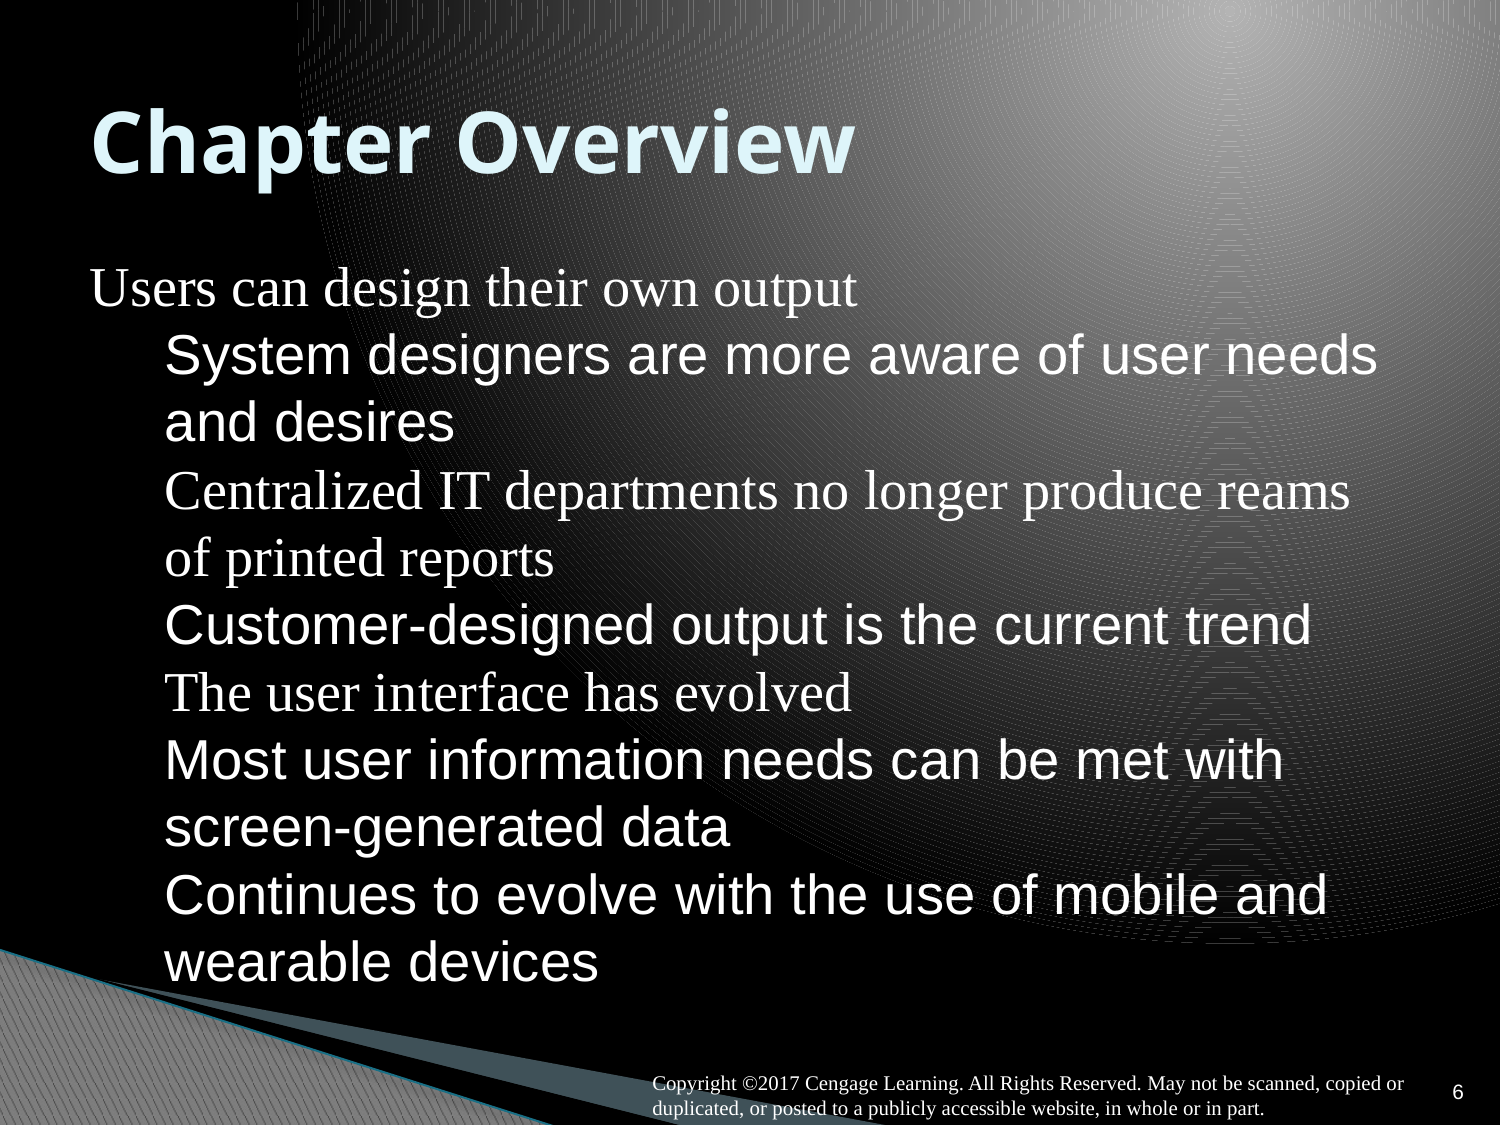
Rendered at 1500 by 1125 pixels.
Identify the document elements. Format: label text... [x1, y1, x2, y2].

title Chapter Overview [75, 45, 1425, 233]
list Users can design their own output System designers are more aware of user needs and desires Centralized IT departments no longer produce reams of printed reports Customer-designed output is the current trend The user interface has evolved Most user information needs can be met with screen-generated data Continues to evolve with the use of mobile and wearable devices [75, 242, 1419, 1025]
picture [0, 952, 543, 1125]
footer Copyright ©2017 Cengage Learning. All Rights Reserved. May not be scanned, copied or duplicated, or posted to a publicly accessible website, in whole or in part. [637, 1062, 1444, 1125]
slide_number 6 [1418, 1051, 1479, 1112]
